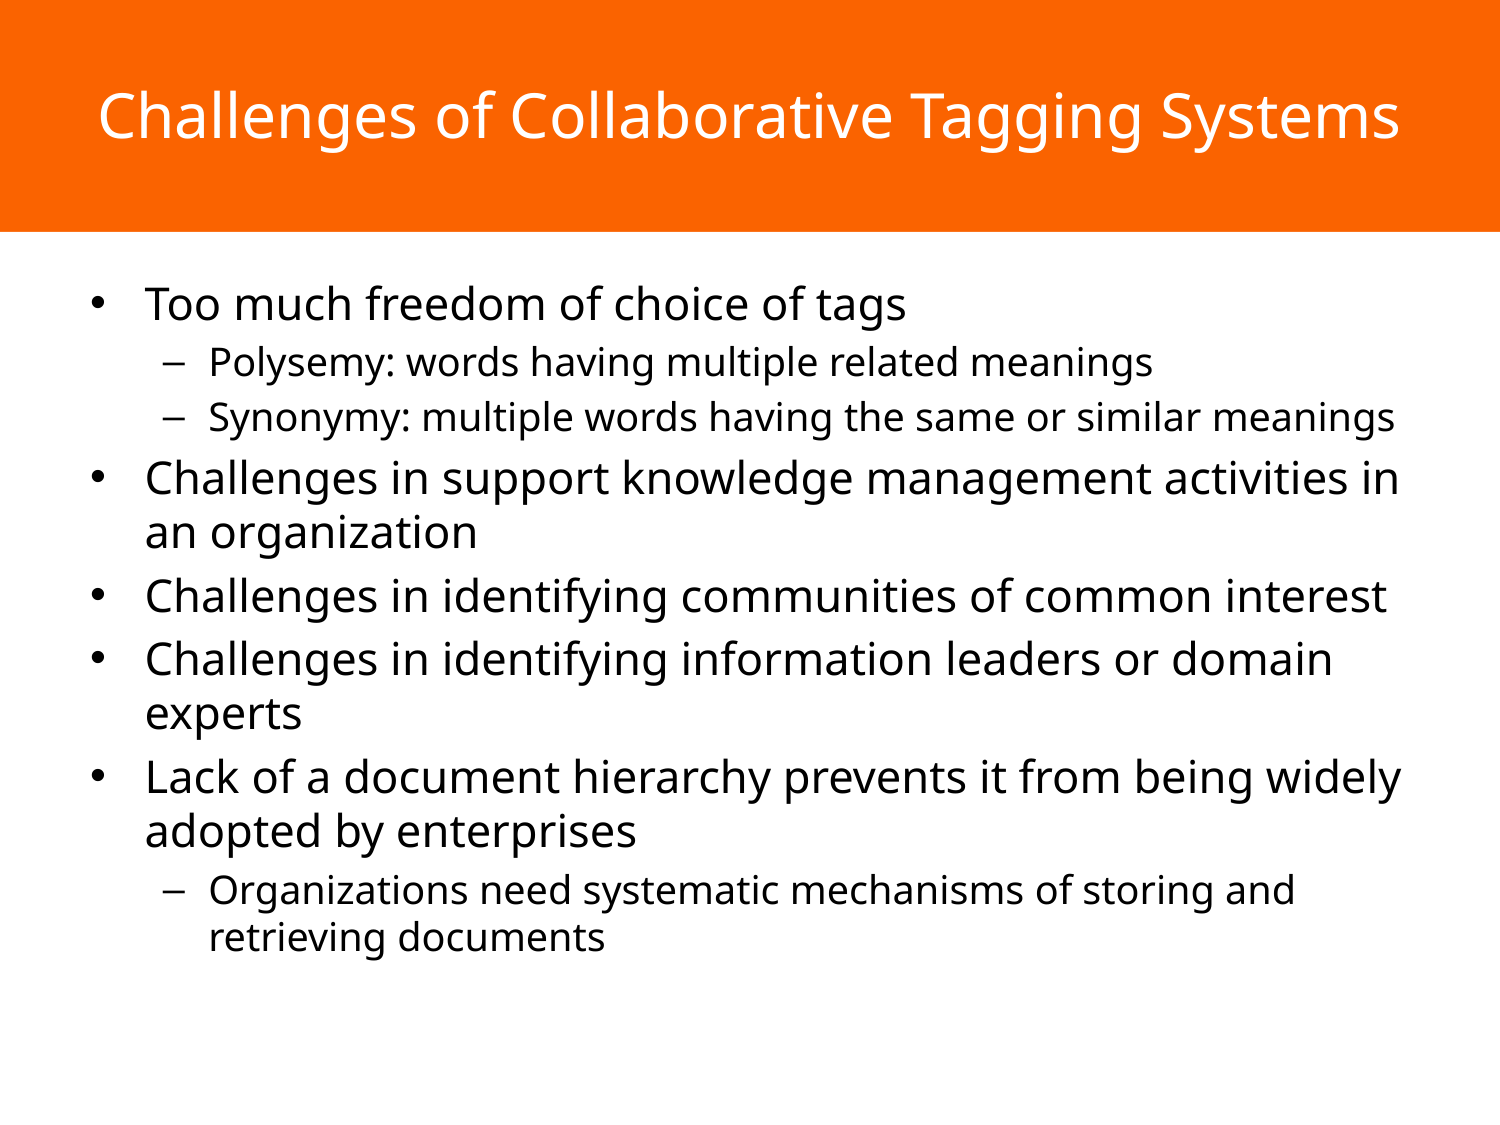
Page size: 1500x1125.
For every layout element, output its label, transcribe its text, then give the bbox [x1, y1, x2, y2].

list Too much freedom of choice of tags Polysemy: words having multiple related meanings Synonymy: multiple words having the same or similar meanings Challenges in support knowledge management activities in an organization Challenges in identifying communities of common interest Challenges in identifying information leaders or domain experts Lack of a document hierarchy prevents it from being widely adopted by enterprises Organizations need systematic mechanisms of storing and retrieving documents [75, 267, 1425, 1024]
title Challenges of Collaborative Tagging Systems [75, 30, 1425, 197]
